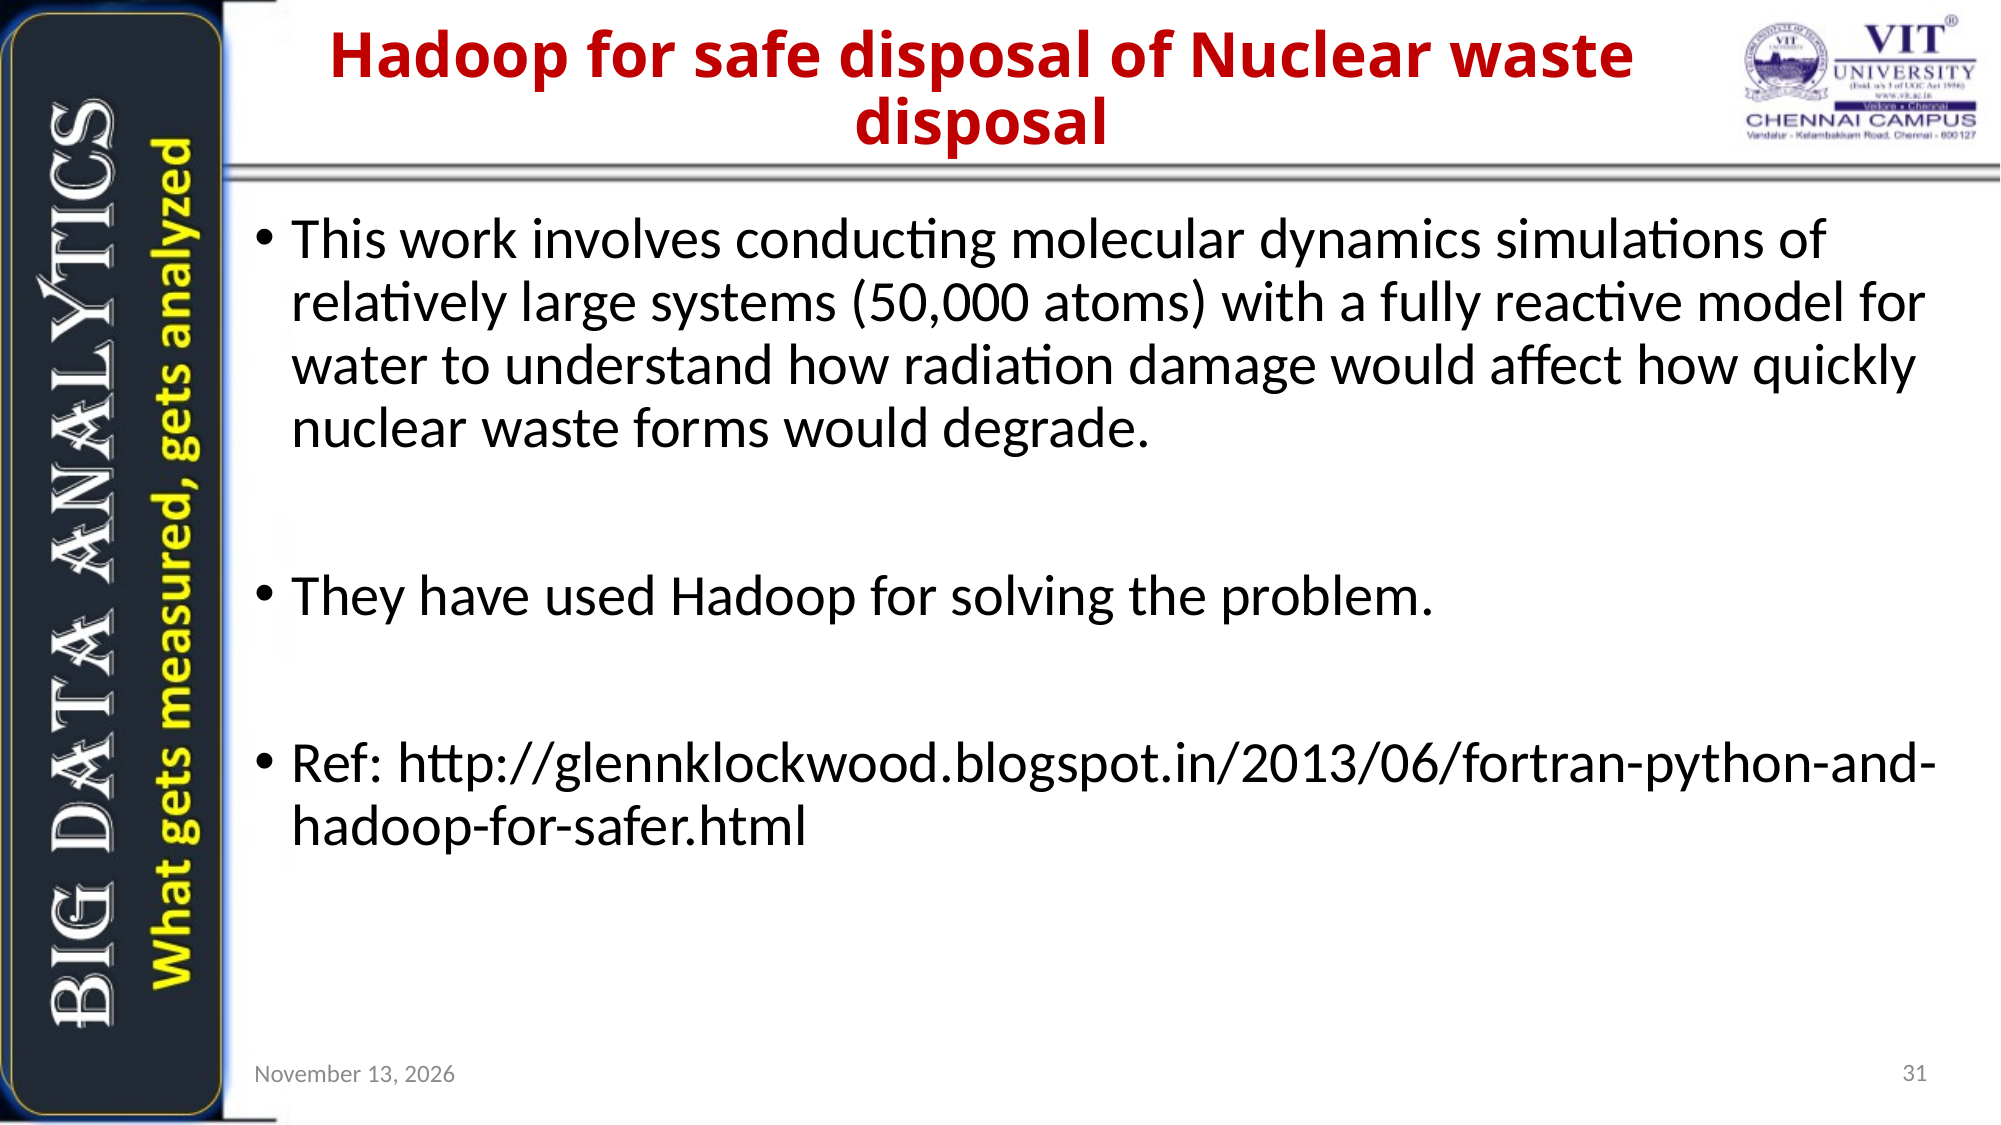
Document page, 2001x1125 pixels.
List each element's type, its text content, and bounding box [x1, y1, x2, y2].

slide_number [239, 1042, 588, 1103]
slide_number 31 [1778, 1040, 1943, 1103]
list This work involves conducting molecular dynamics simulations of relatively large systems (50,000 atoms) with a fully reactive model for water to understand how radiation damage would affect how quickly nuclear waste forms would degrade. They have used Hadoop for solving the problem. Ref: http://glennklockwood.blogspot.in/2013/06/fortran-python-and-hadoop-for-safer.html [239, 200, 1965, 1017]
picture [0, 0, 2001, 1125]
title Hadoop for safe disposal of Nuclear waste disposal [239, 16, 1725, 167]
